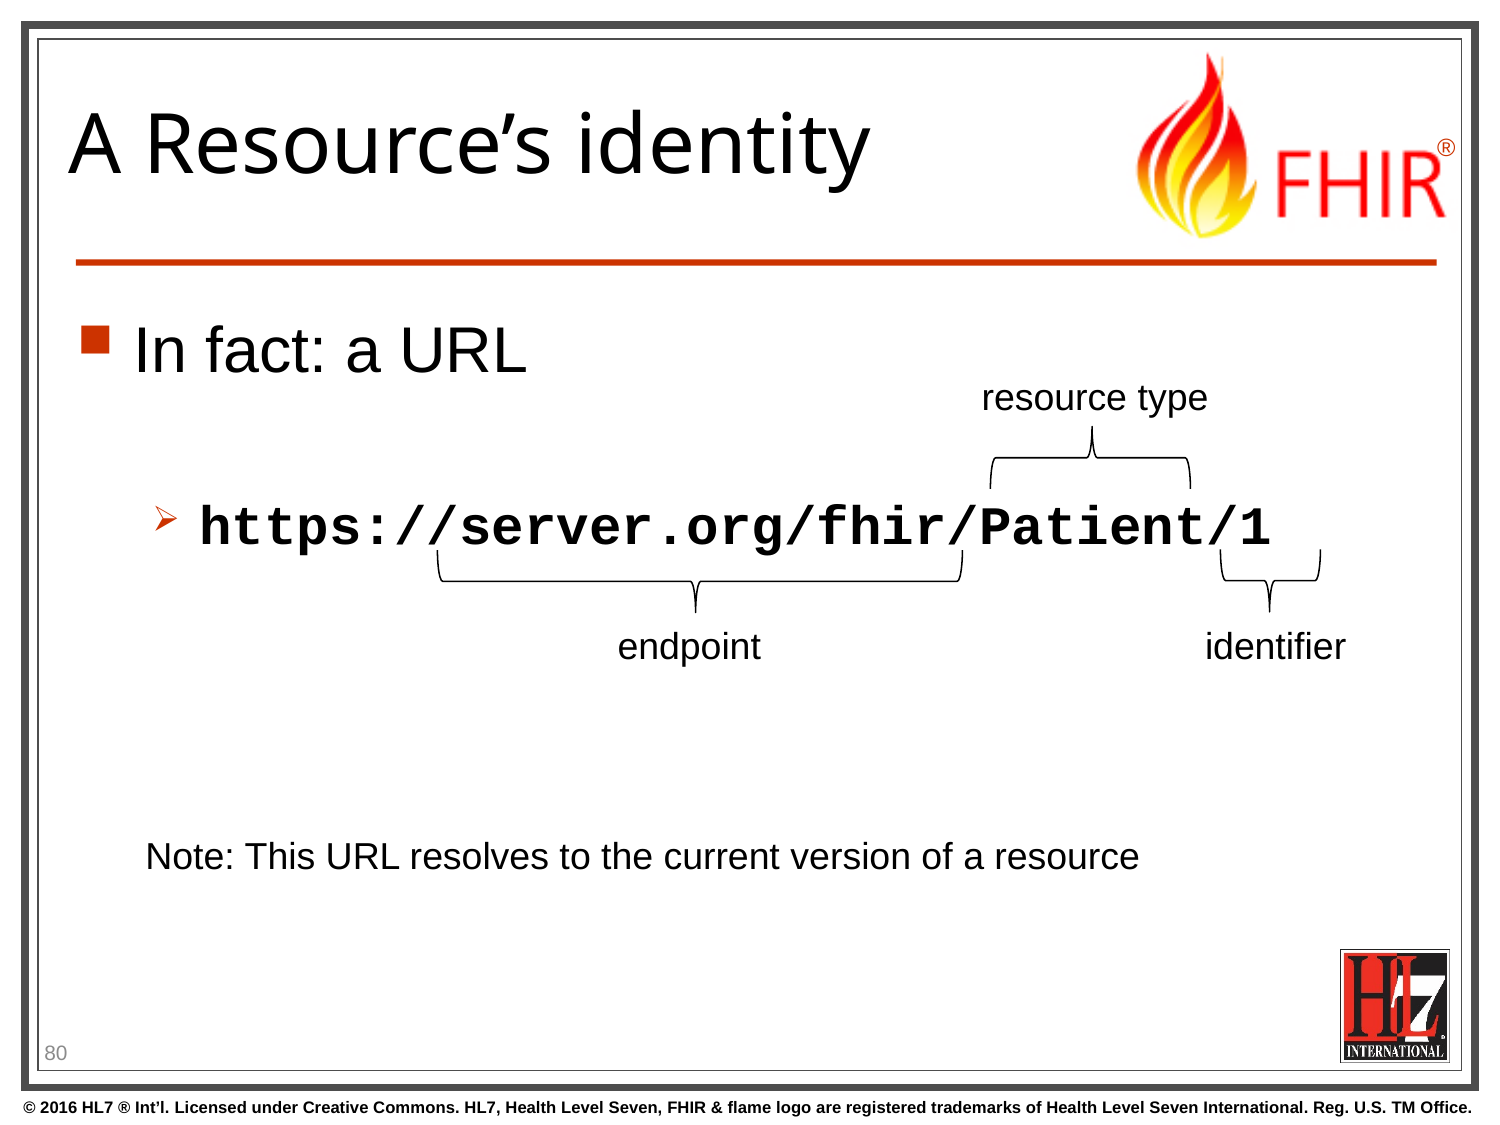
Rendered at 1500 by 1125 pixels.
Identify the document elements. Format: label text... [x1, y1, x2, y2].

picture [1340, 949, 1450, 1063]
text_box endpoint [602, 614, 776, 675]
picture [1124, 42, 1458, 249]
text_box resource type [966, 365, 1224, 426]
text_box identifier [1190, 614, 1362, 675]
slide_number 80 [29, 1034, 148, 1071]
title A Resource’s identity [53, 54, 1128, 244]
text_box [437, 550, 963, 613]
list In fact: a URL https://server.org/fhir/Patient/1 [62, 299, 1438, 1059]
text_box [990, 426, 1191, 489]
text_box Note: This URL resolves to the current version of a resource [130, 824, 1156, 885]
text_box [1220, 549, 1321, 612]
